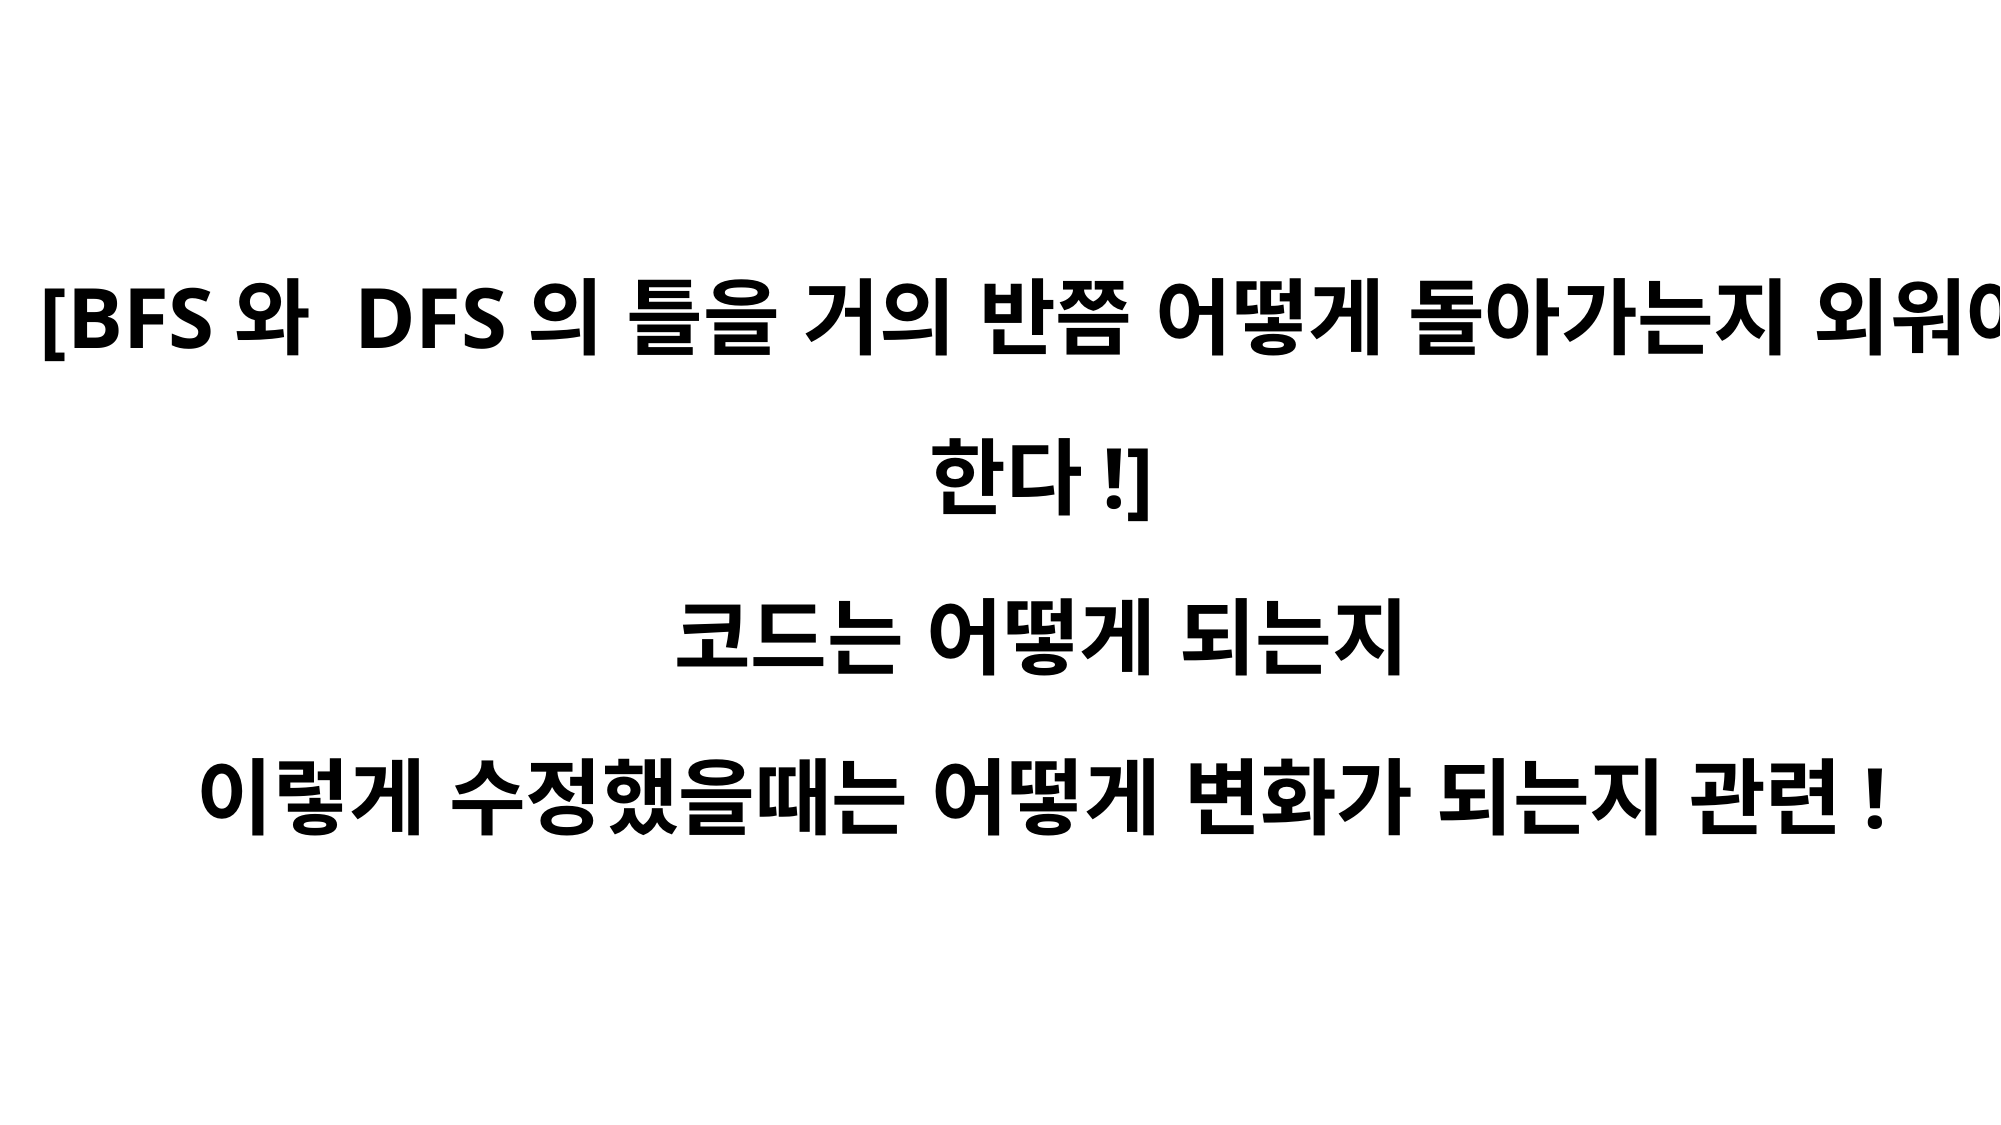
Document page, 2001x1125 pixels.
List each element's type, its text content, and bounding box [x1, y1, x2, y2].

text_box [BFS와 DFS의 틀을 거의 반쯤 어떻게 돌아가는지 외워야 한다!] 코드는 어떻게 되는지 이렇게 수정했을때는 어떻게 변화가 되는지 관련! [0, 198, 2000, 853]
